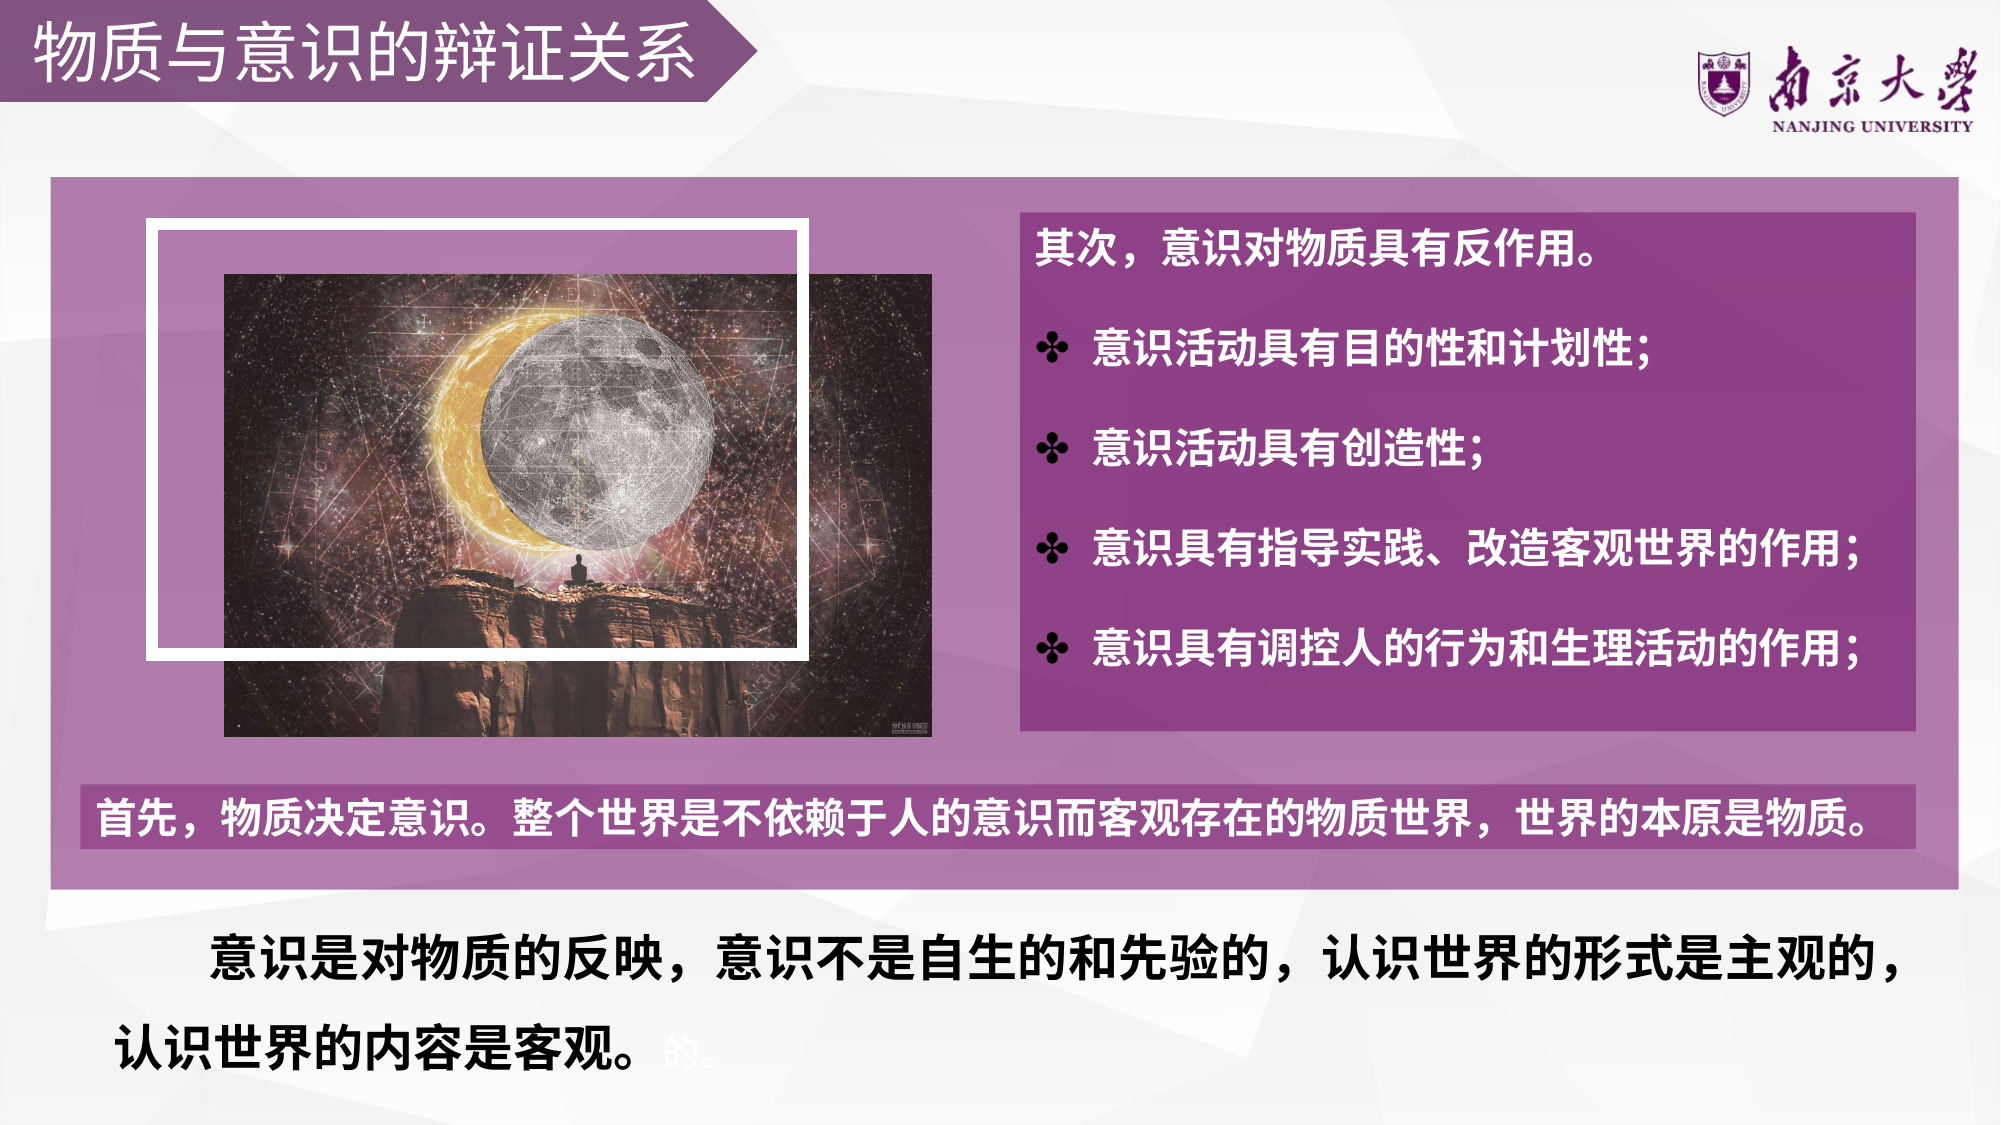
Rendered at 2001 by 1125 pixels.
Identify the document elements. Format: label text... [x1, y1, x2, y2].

text_box 意识是对物质的反映，意识不是自生的和先验的，认识世界的形式是主观的，认识世界的内容是客观。的。 [98, 889, 1942, 1084]
text_box 其次，意识对物质具有反作用。 意识活动具有目的性和计划性； 意识活动具有创造性； 意识具有指导实践、改造客观世界的作用； 意识具有调控人的行为和生理活动的作用； [1020, 212, 1916, 732]
picture [0, 0, 2001, 1125]
text_box [151, 223, 804, 655]
text_box 首先，物质决定意识。整个世界是不依赖于人的意识而客观存在的物质世界，世界的本原是物质。 [80, 784, 1916, 850]
text_box [50, 176, 1960, 891]
text_box 物质与意识的辩证关系 [0, 0, 760, 103]
